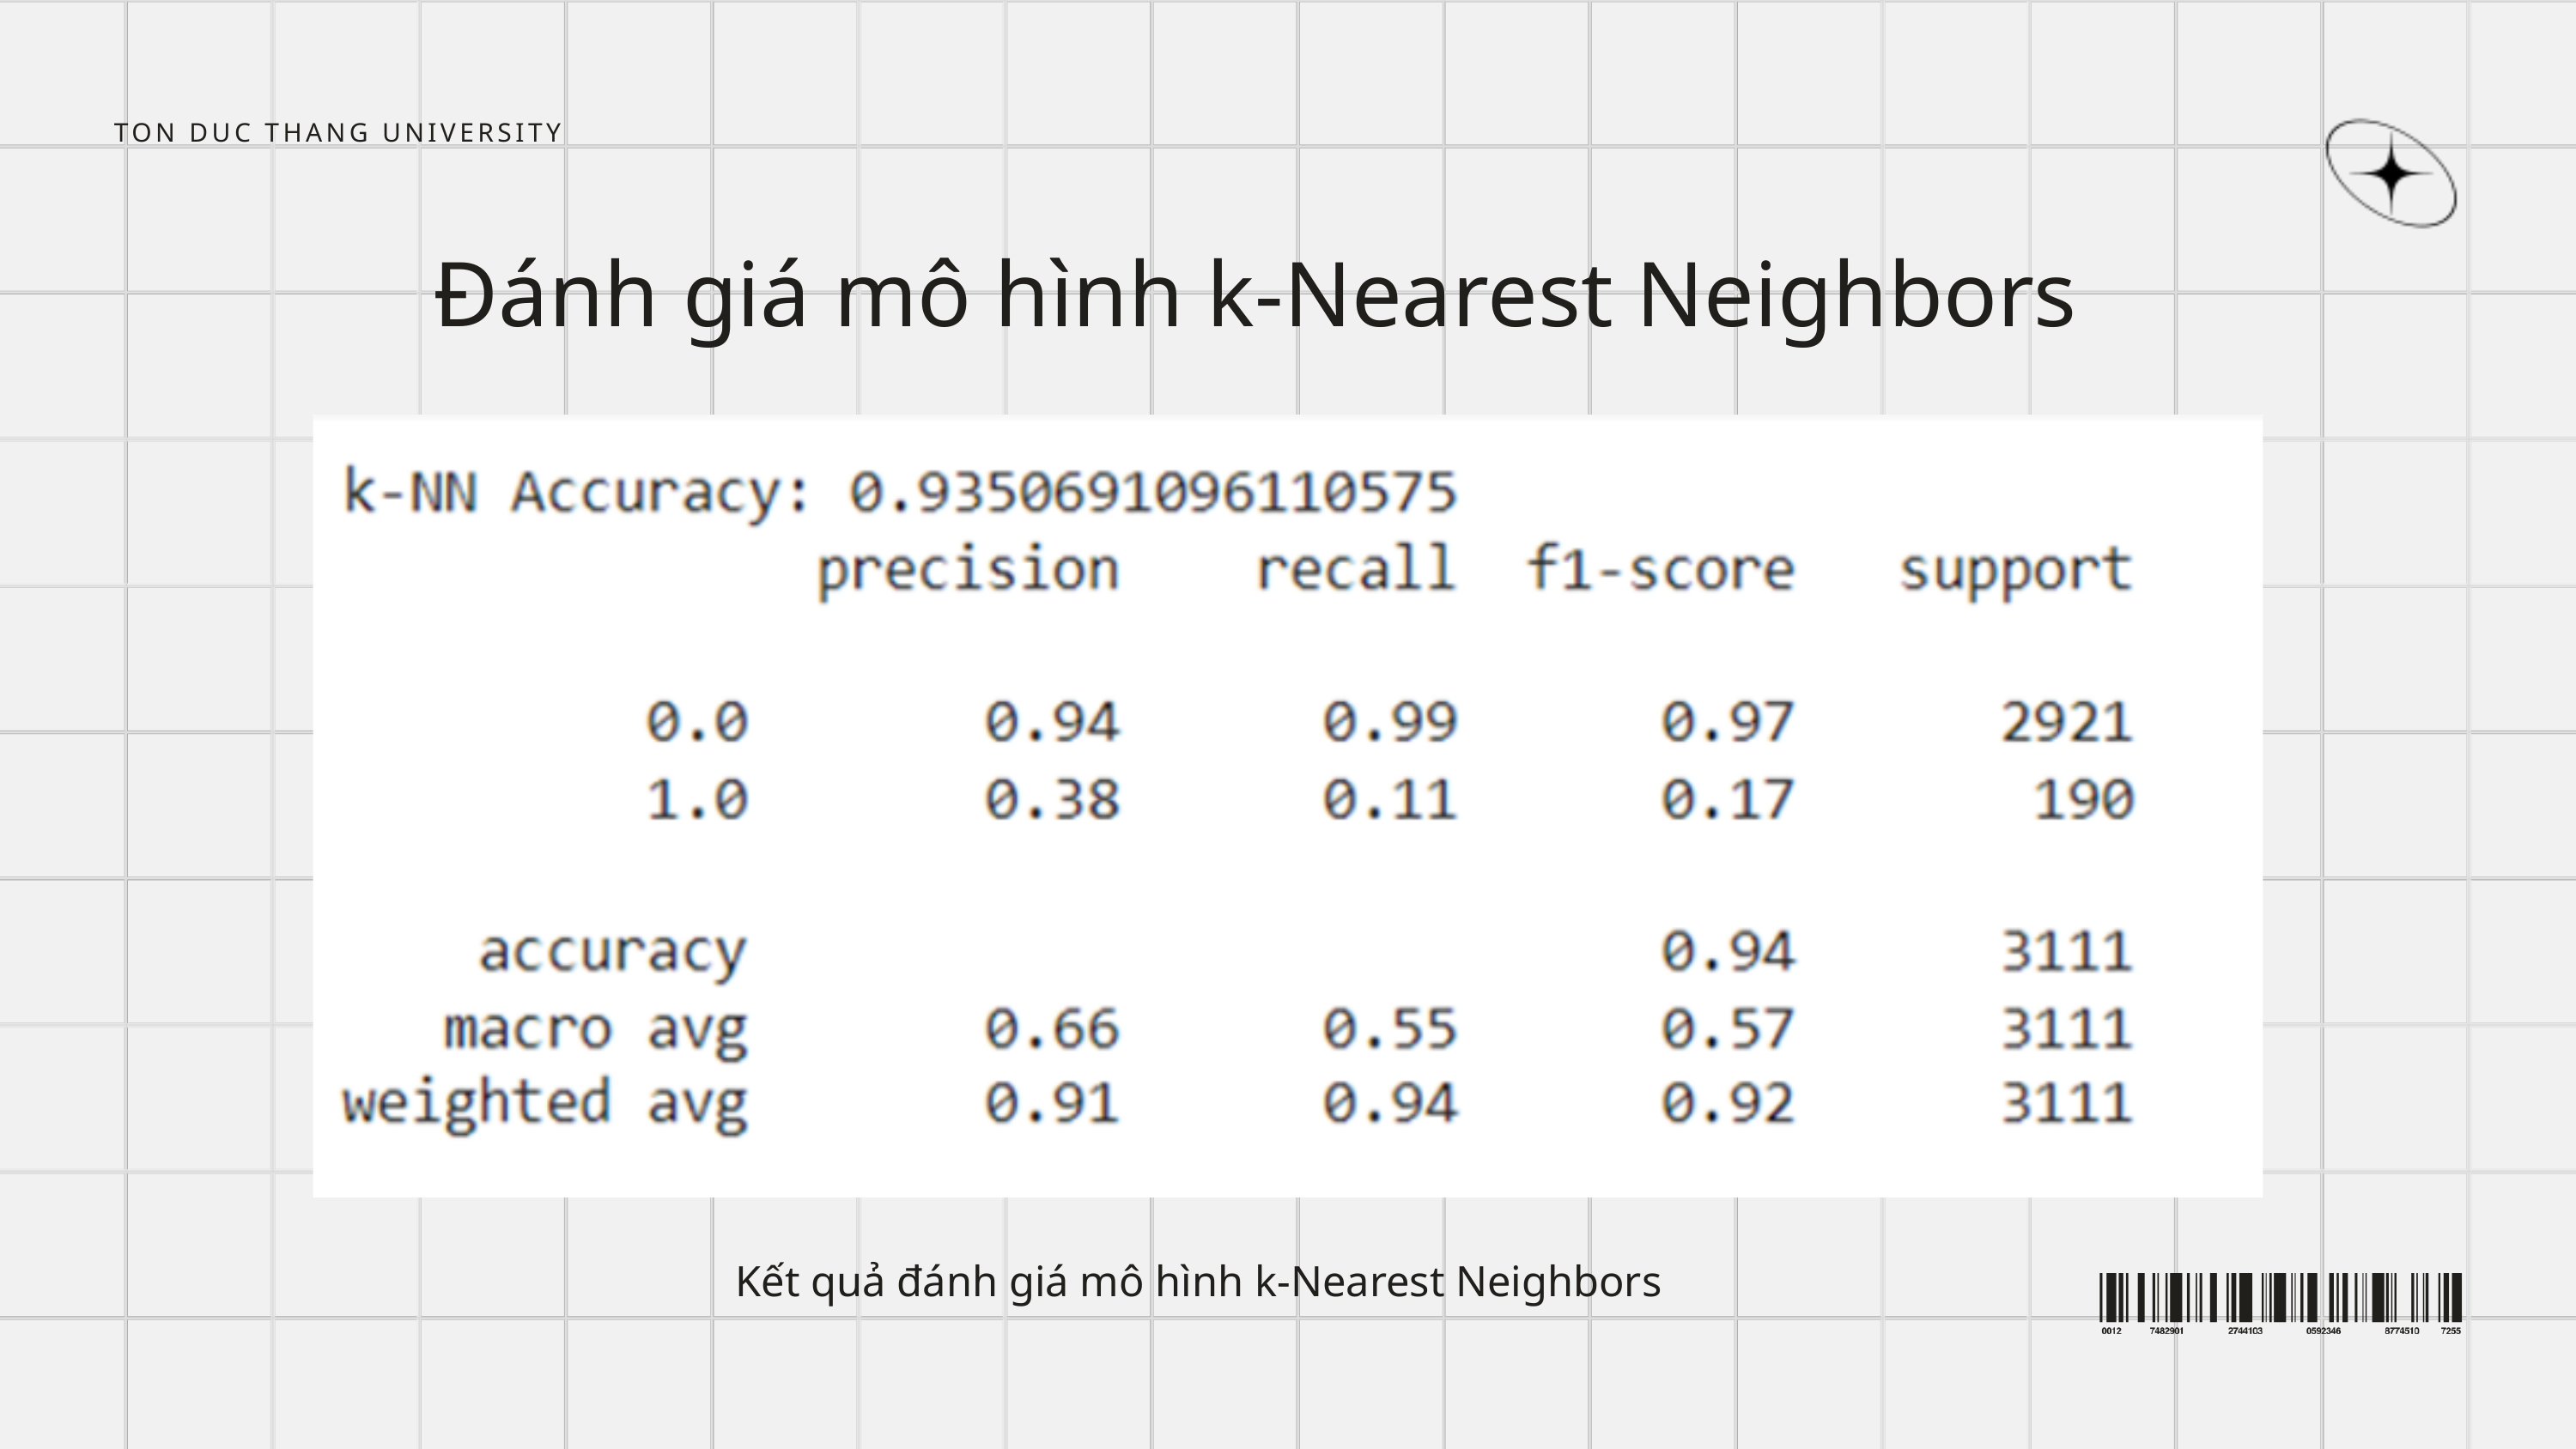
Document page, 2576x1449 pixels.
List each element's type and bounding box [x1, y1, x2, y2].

text_box [0, 0, 2576, 1449]
